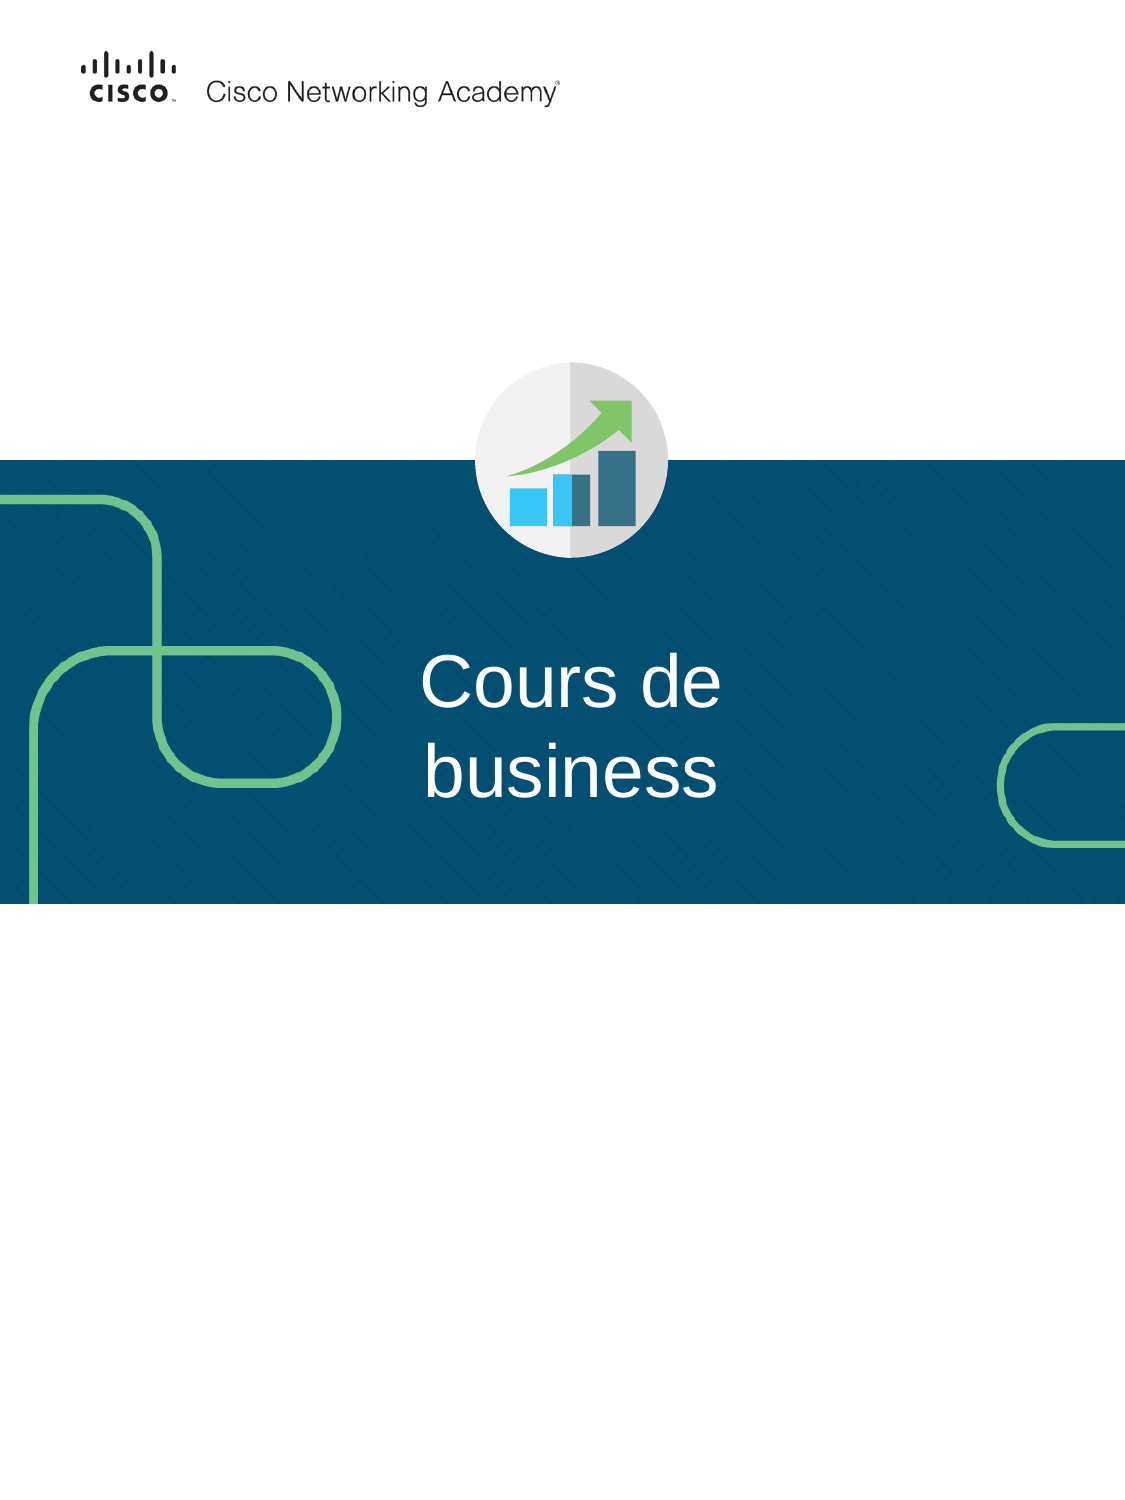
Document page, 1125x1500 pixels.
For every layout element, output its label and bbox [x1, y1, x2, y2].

picture [81, 51, 560, 107]
text_box [472, 361, 671, 559]
text_box [0, 459, 1125, 904]
